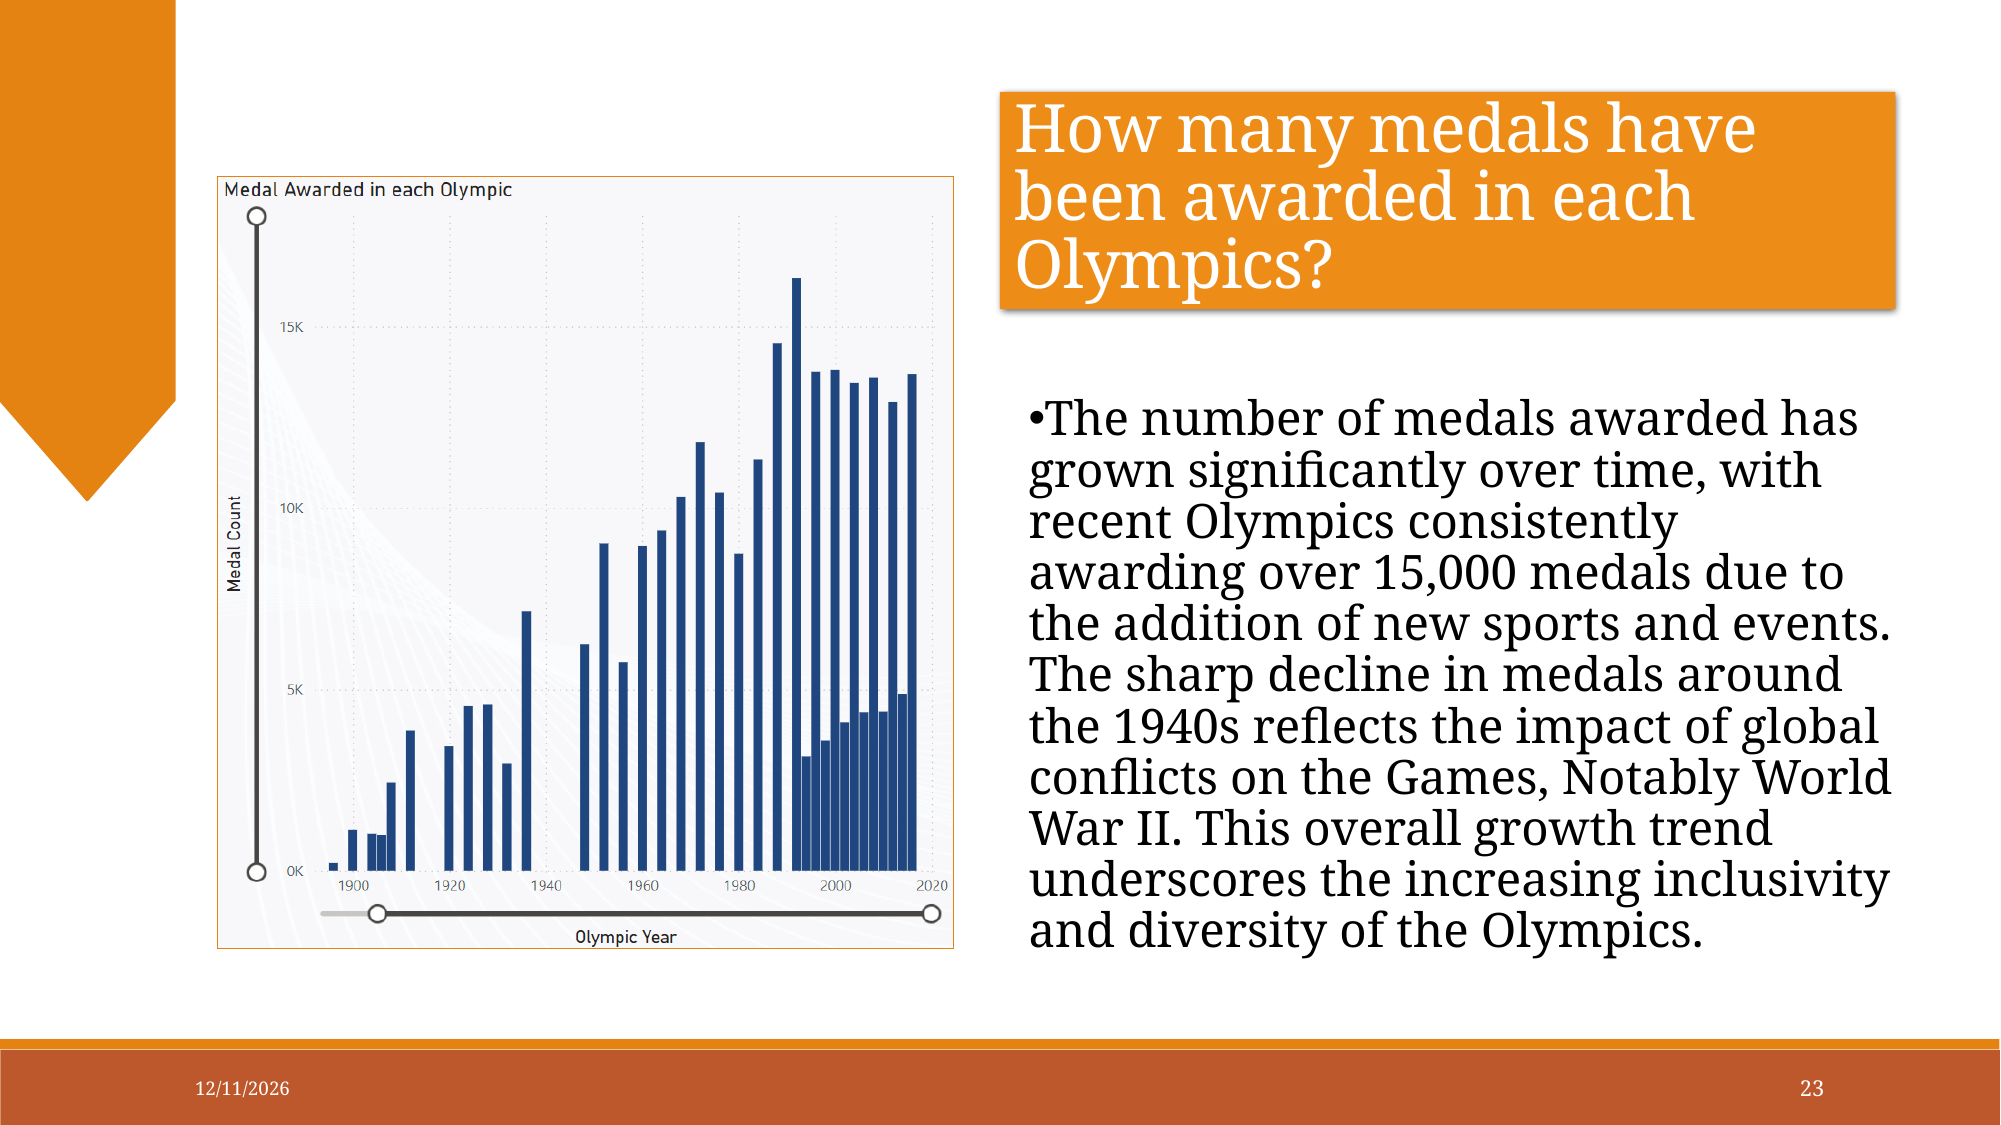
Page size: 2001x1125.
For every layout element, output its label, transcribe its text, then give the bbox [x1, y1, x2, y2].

text_box [0, 0, 176, 502]
slide_number 23 [1624, 1059, 1840, 1120]
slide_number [180, 1059, 586, 1120]
picture [216, 175, 955, 950]
text_box How many medals have been awarded in each Olympics? [999, 91, 1896, 310]
text_box The number of medals awarded has grown significantly over time, with recent Olympics consistently awarding over 15,000 medals due to the addition of new sports and events. The sharp decline in medals around the 1940s reflects the impact of global conflicts on the Games, Notably World War II. This overall growth trend underscores the increasing inclusivity and diversity of the Olympics. [1013, 309, 1909, 997]
